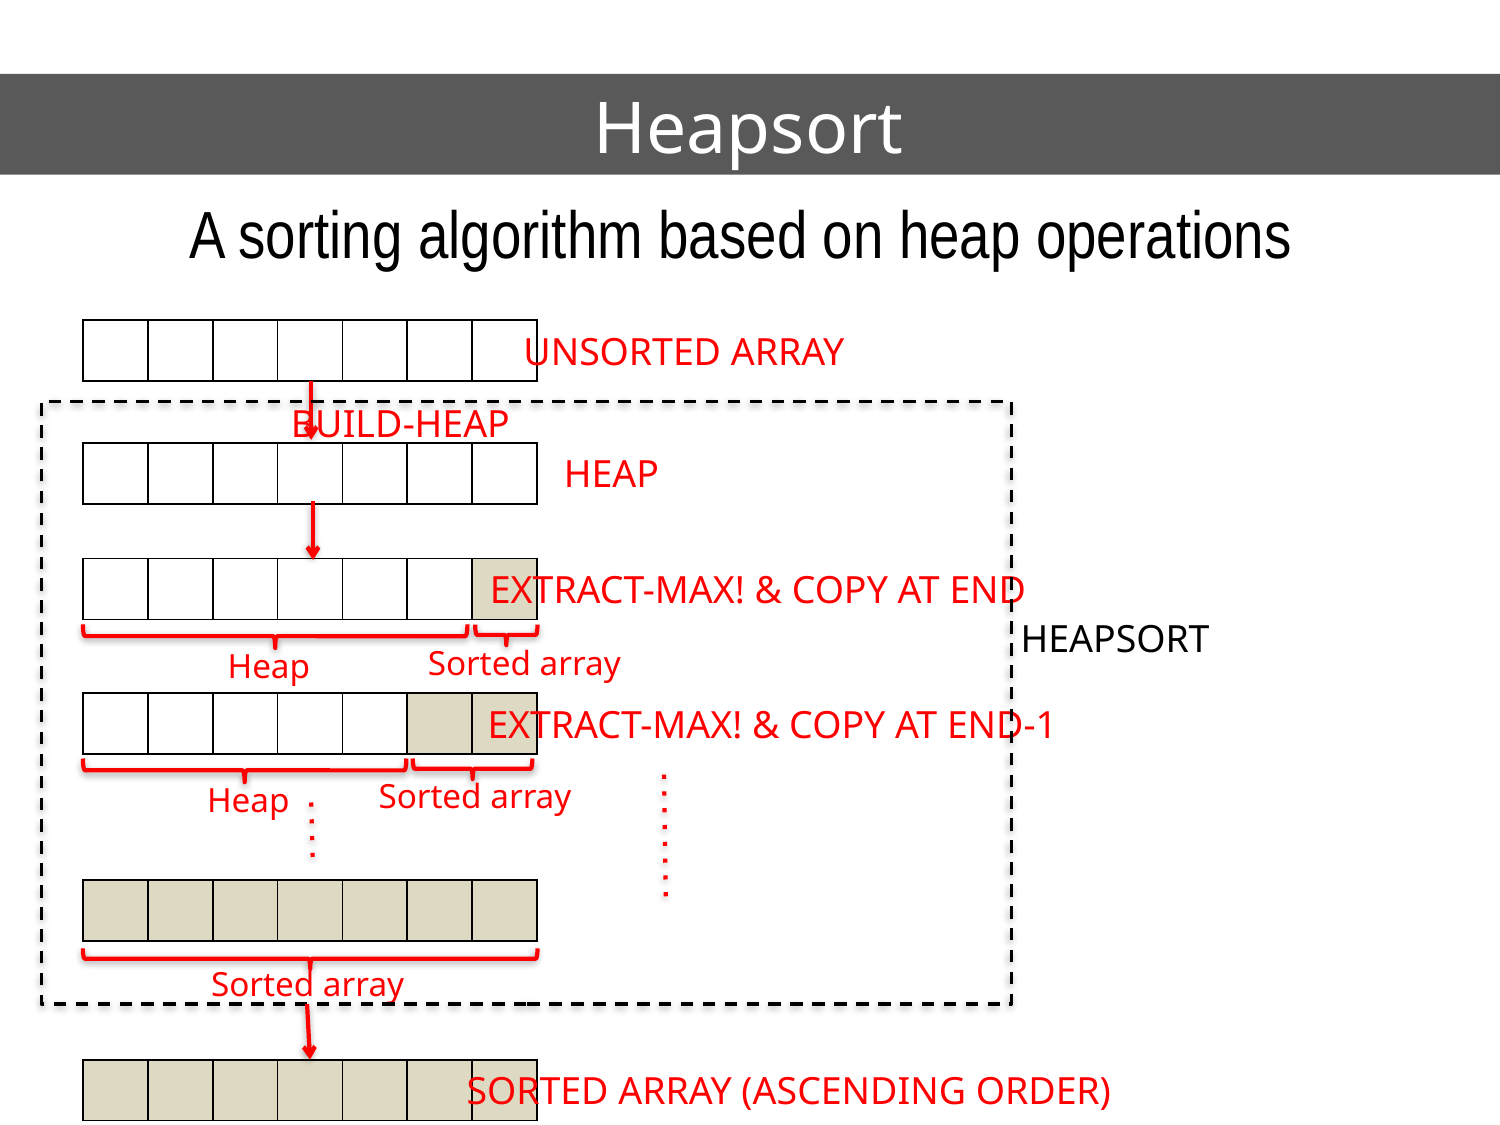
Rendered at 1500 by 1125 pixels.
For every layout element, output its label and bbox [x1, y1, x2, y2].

table_header [149, 1061, 212, 1120]
table_header [408, 321, 471, 380]
text_box [0, 73, 1500, 175]
table_header [84, 321, 147, 380]
table_header [278, 1061, 342, 1120]
table_header [149, 321, 212, 380]
table_header [214, 321, 277, 380]
table_header [278, 321, 342, 380]
table_header [343, 1061, 406, 1120]
text_box [0, 184, 1492, 280]
table_header [408, 1061, 451, 1120]
text_box [508, 320, 860, 380]
table_header [473, 321, 508, 380]
table_header [84, 1061, 147, 1120]
table_header [214, 1061, 277, 1120]
text_box [39, 380, 1225, 1060]
table_header [343, 321, 406, 380]
text_box [451, 1059, 1127, 1120]
